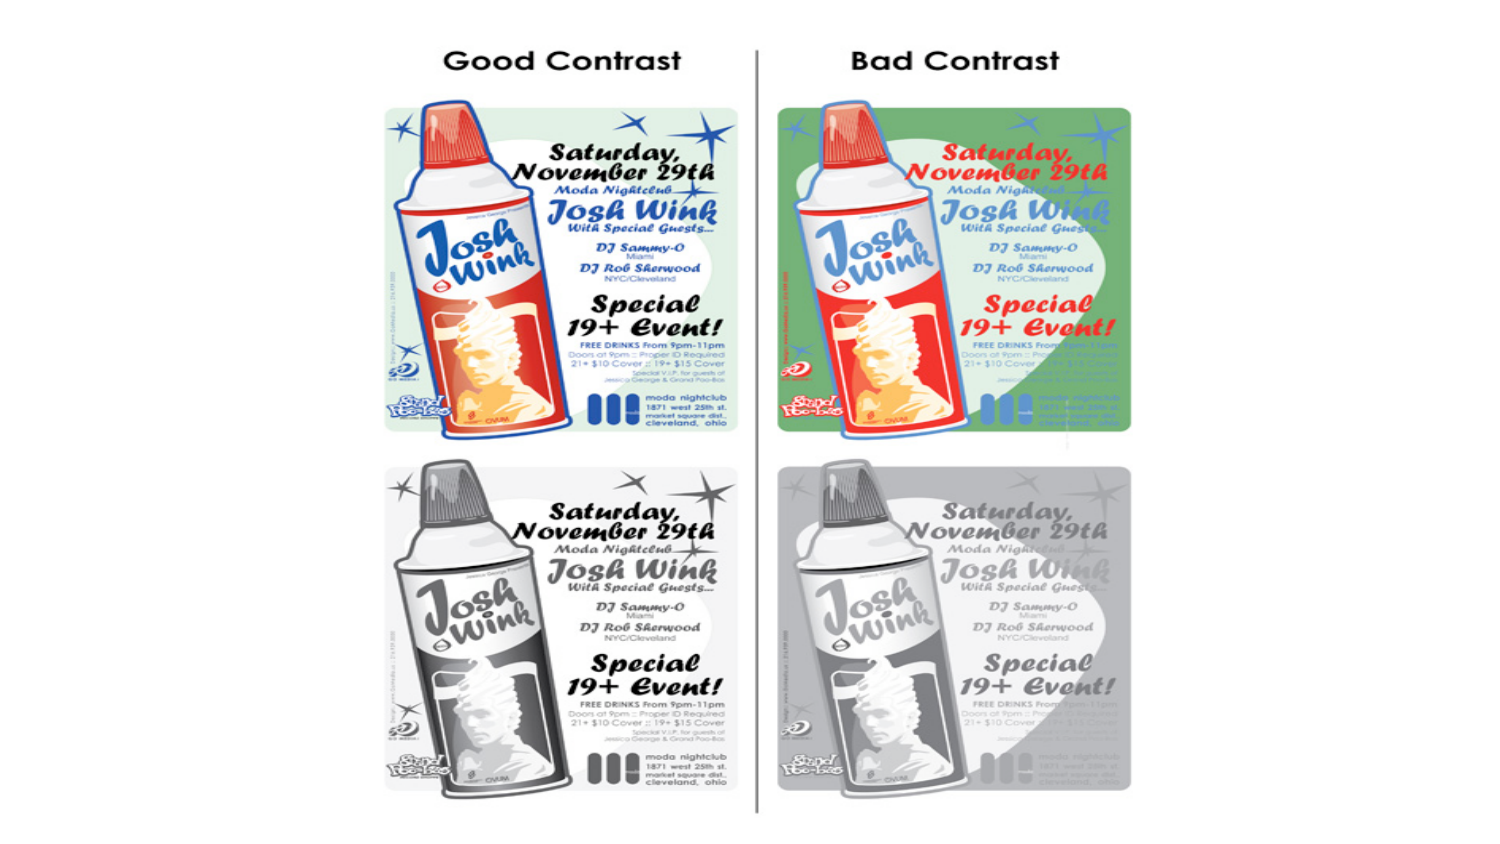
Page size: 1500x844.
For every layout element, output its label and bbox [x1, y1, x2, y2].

picture [358, 27, 1152, 829]
